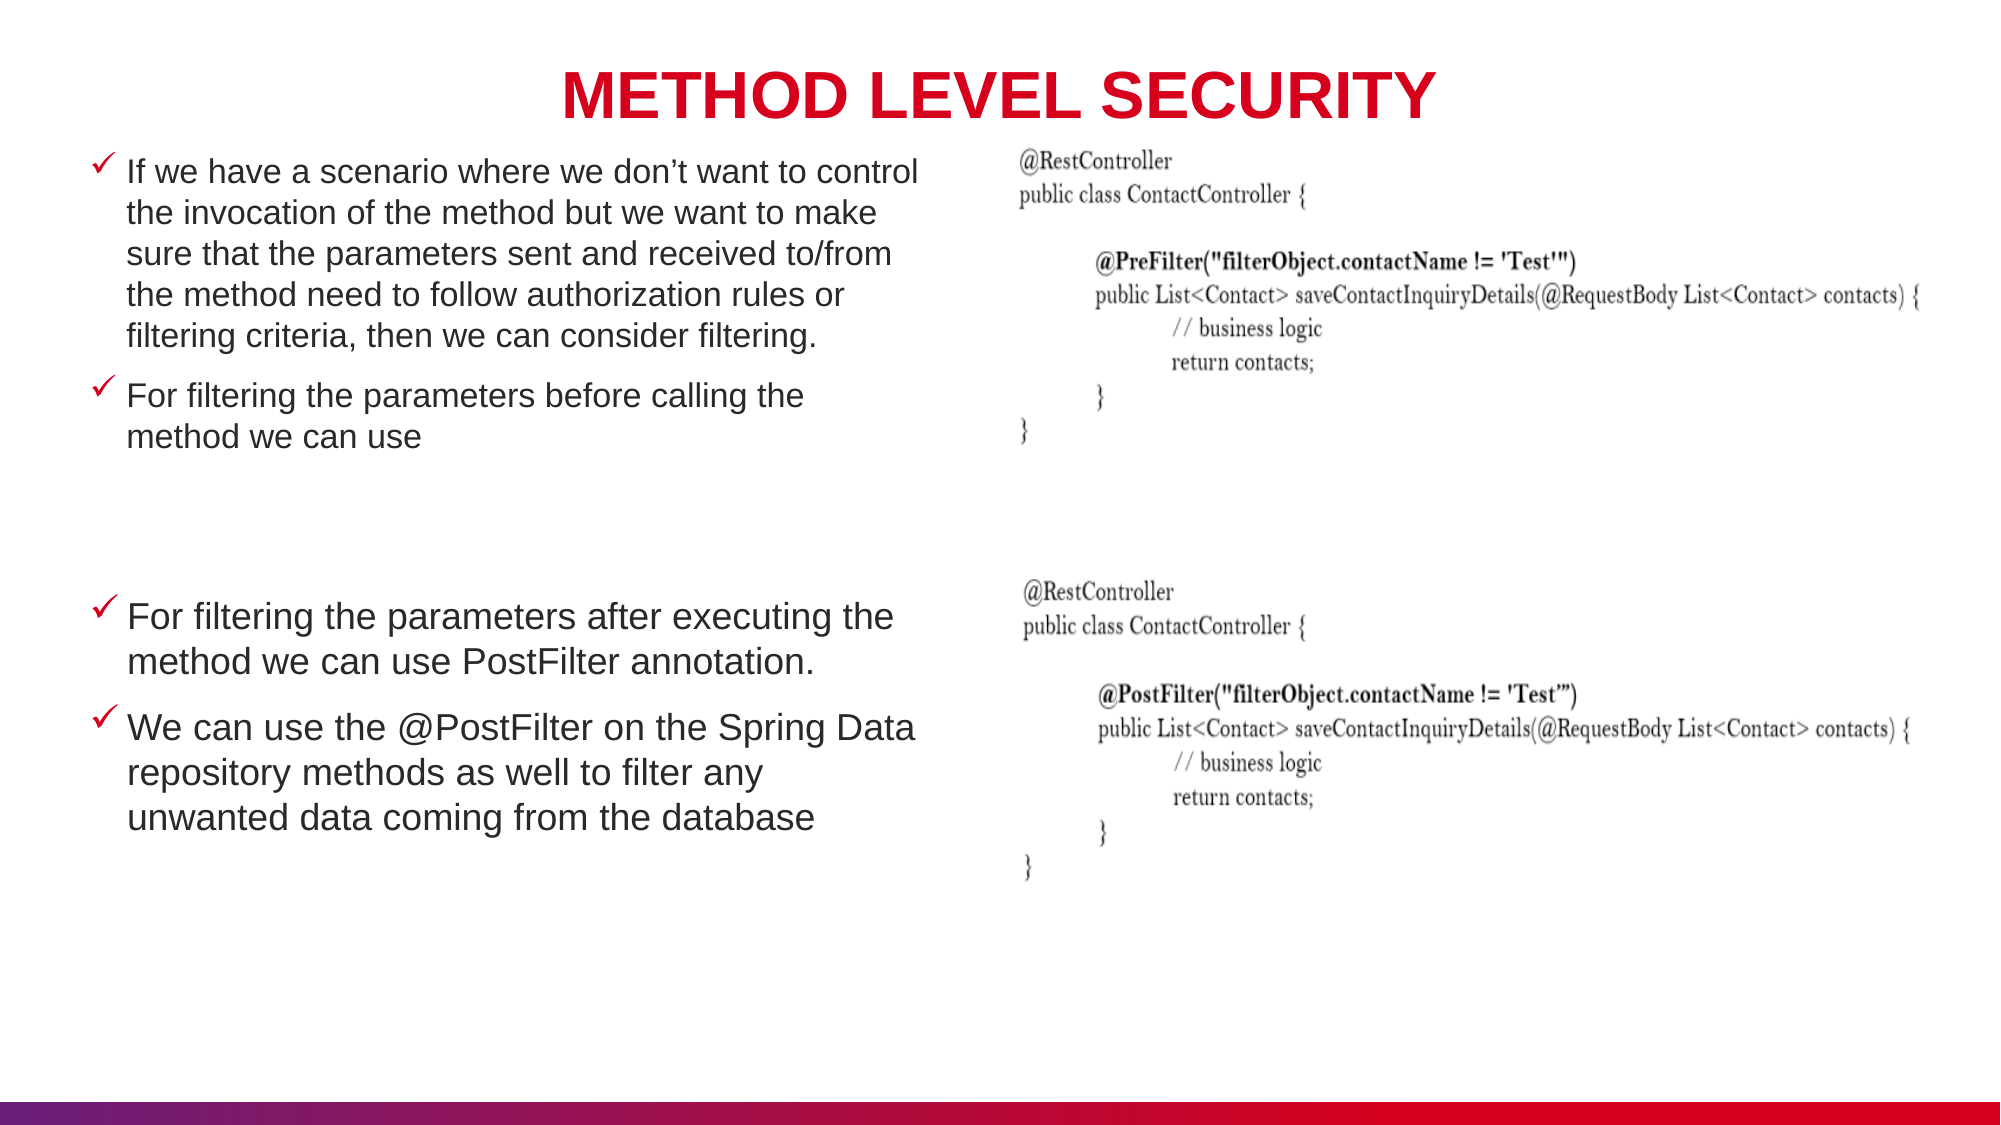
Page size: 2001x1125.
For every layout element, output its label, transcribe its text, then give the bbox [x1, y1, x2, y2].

list If we have a scenario where we don’t want to control the invocation of the method but we want to make sure that the parameters sent and received to/from the method need to follow authorization rules or filtering criteria, then we can consider filtering. For filtering the parameters before calling the method we can use [74, 142, 935, 496]
picture [999, 562, 1926, 896]
text_box For filtering the parameters after executing the method we can use PostFilter annotation. We can use the @PostFilter on the Spring Data repository methods as well to filter any unwanted data coming from the database [74, 584, 935, 938]
picture [999, 142, 1926, 454]
title METHOD LEVEL SECURITY [74, 53, 1926, 143]
